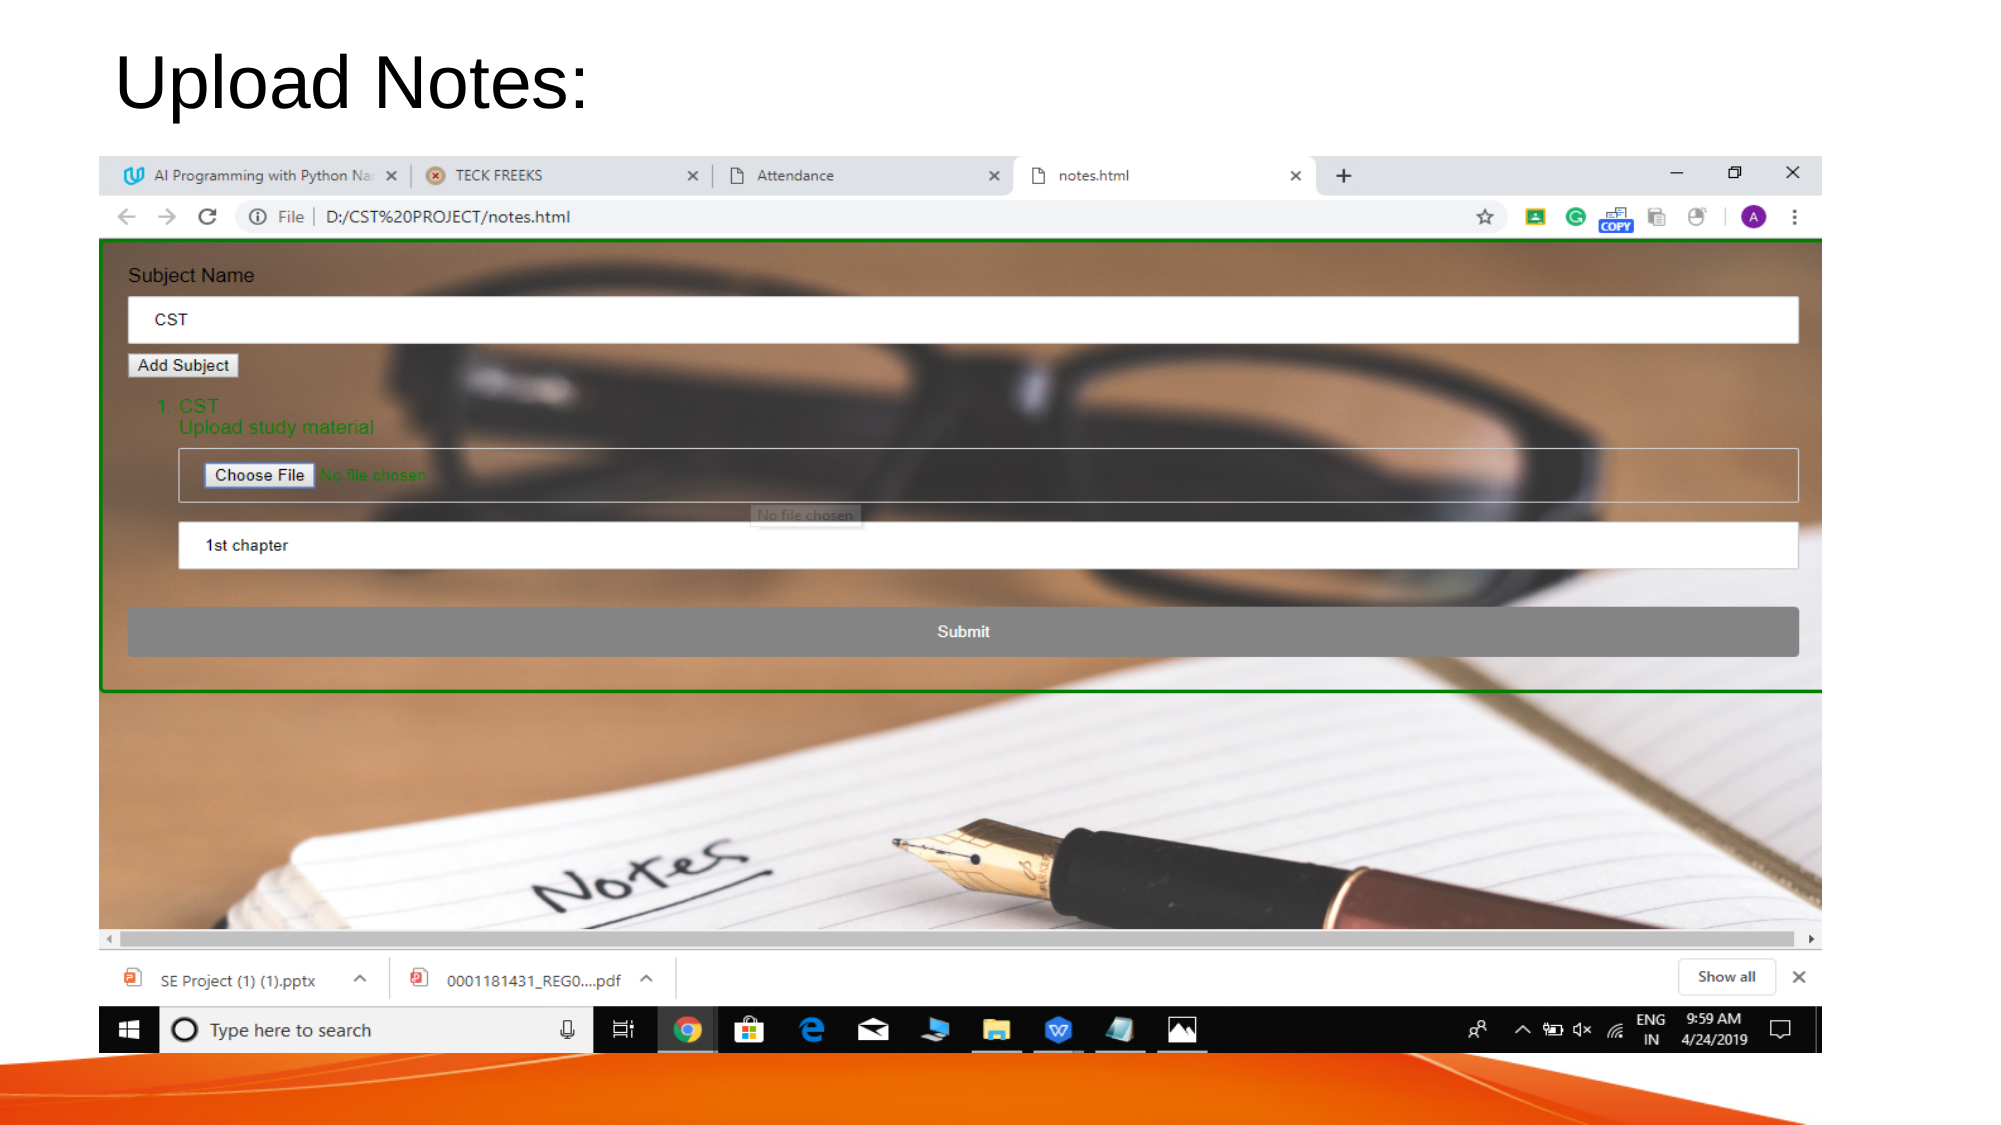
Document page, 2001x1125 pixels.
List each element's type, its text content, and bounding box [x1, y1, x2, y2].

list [99, 156, 1822, 1053]
title Upload Notes: [99, 30, 1901, 127]
picture [0, 0, 2000, 1125]
